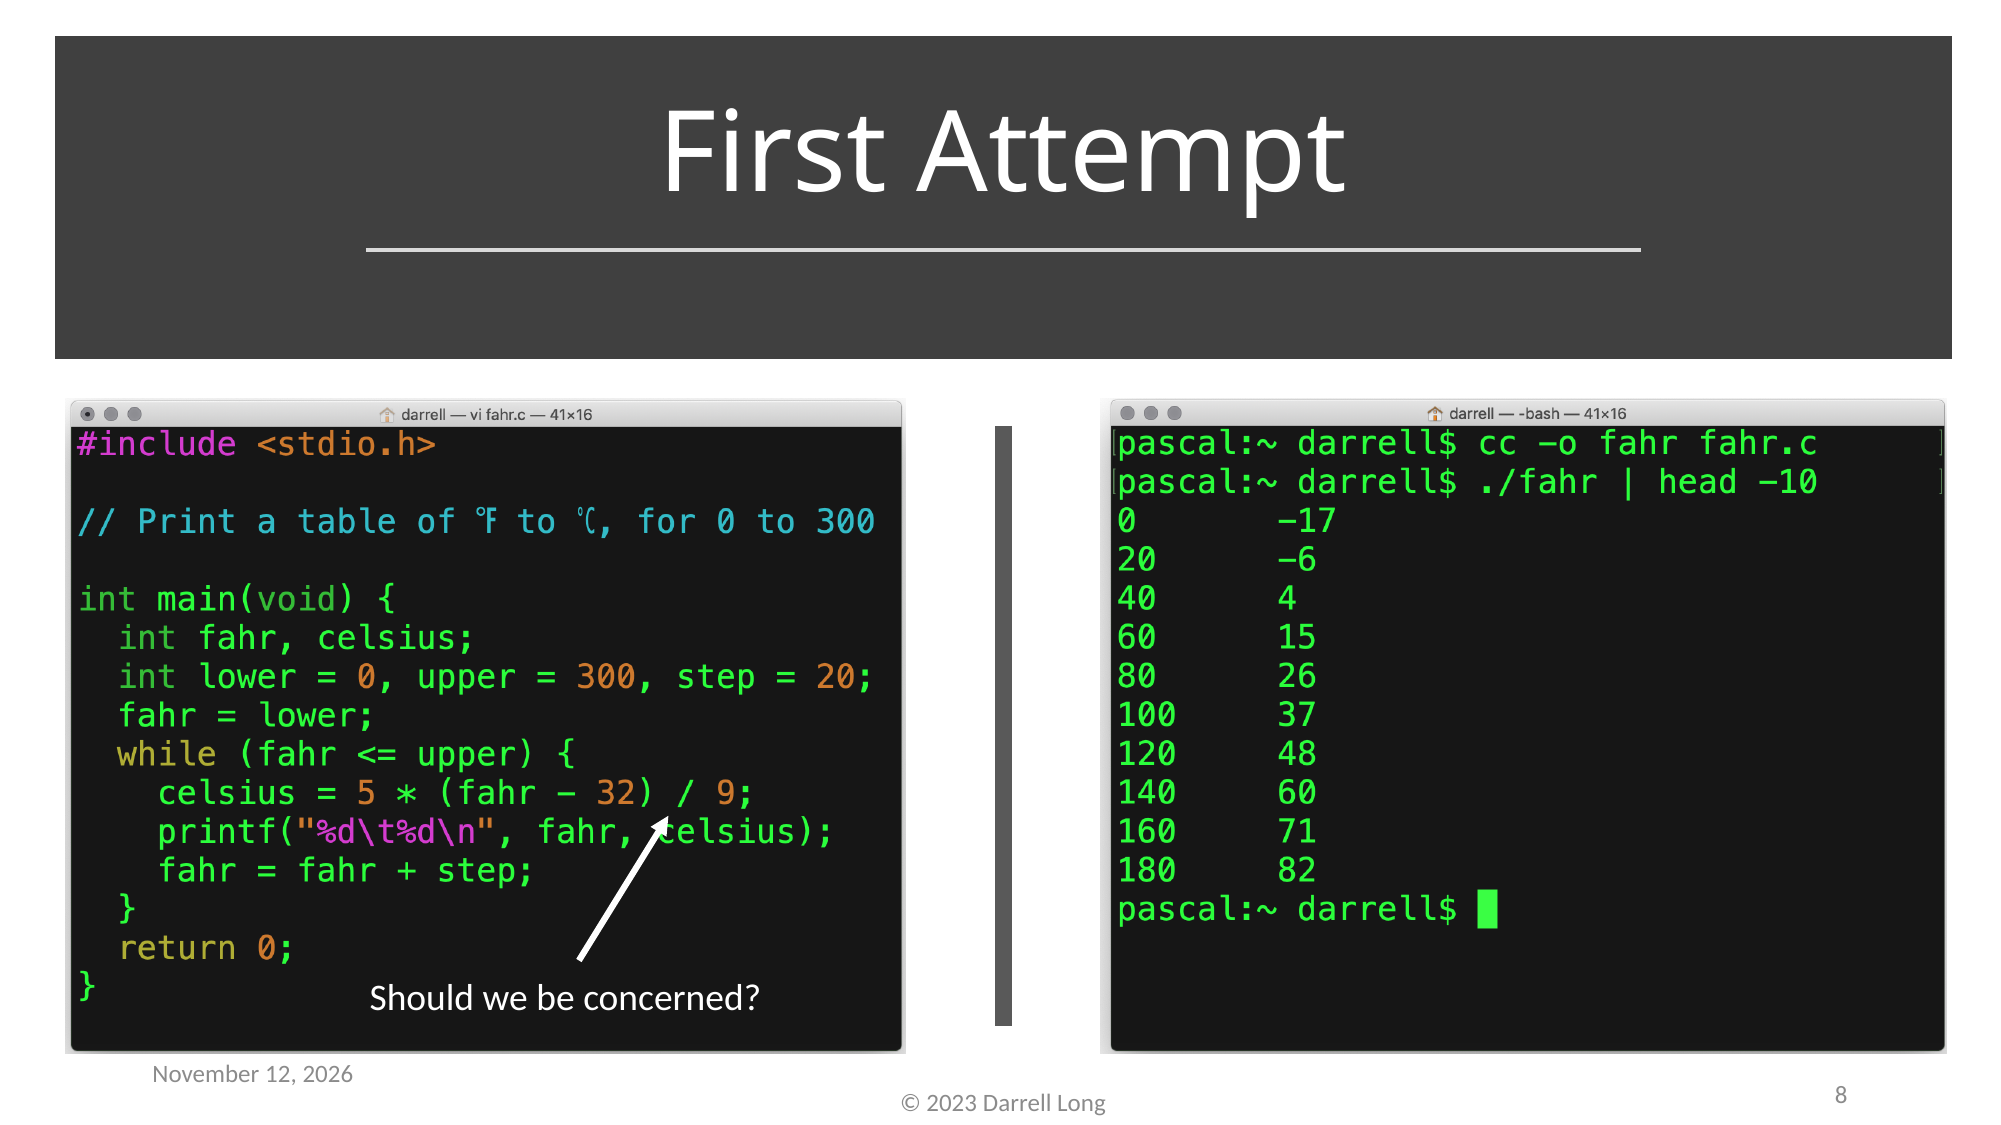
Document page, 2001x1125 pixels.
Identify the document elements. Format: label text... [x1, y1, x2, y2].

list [65, 398, 906, 1054]
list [1100, 398, 1947, 1054]
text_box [347, 815, 785, 1026]
slide_number 8 [1412, 1063, 1863, 1124]
text_box [64, 45, 1942, 350]
title First Attempt [89, 71, 1917, 224]
footer © 2023 Darrell Long [643, 1071, 1364, 1125]
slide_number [137, 1054, 588, 1103]
